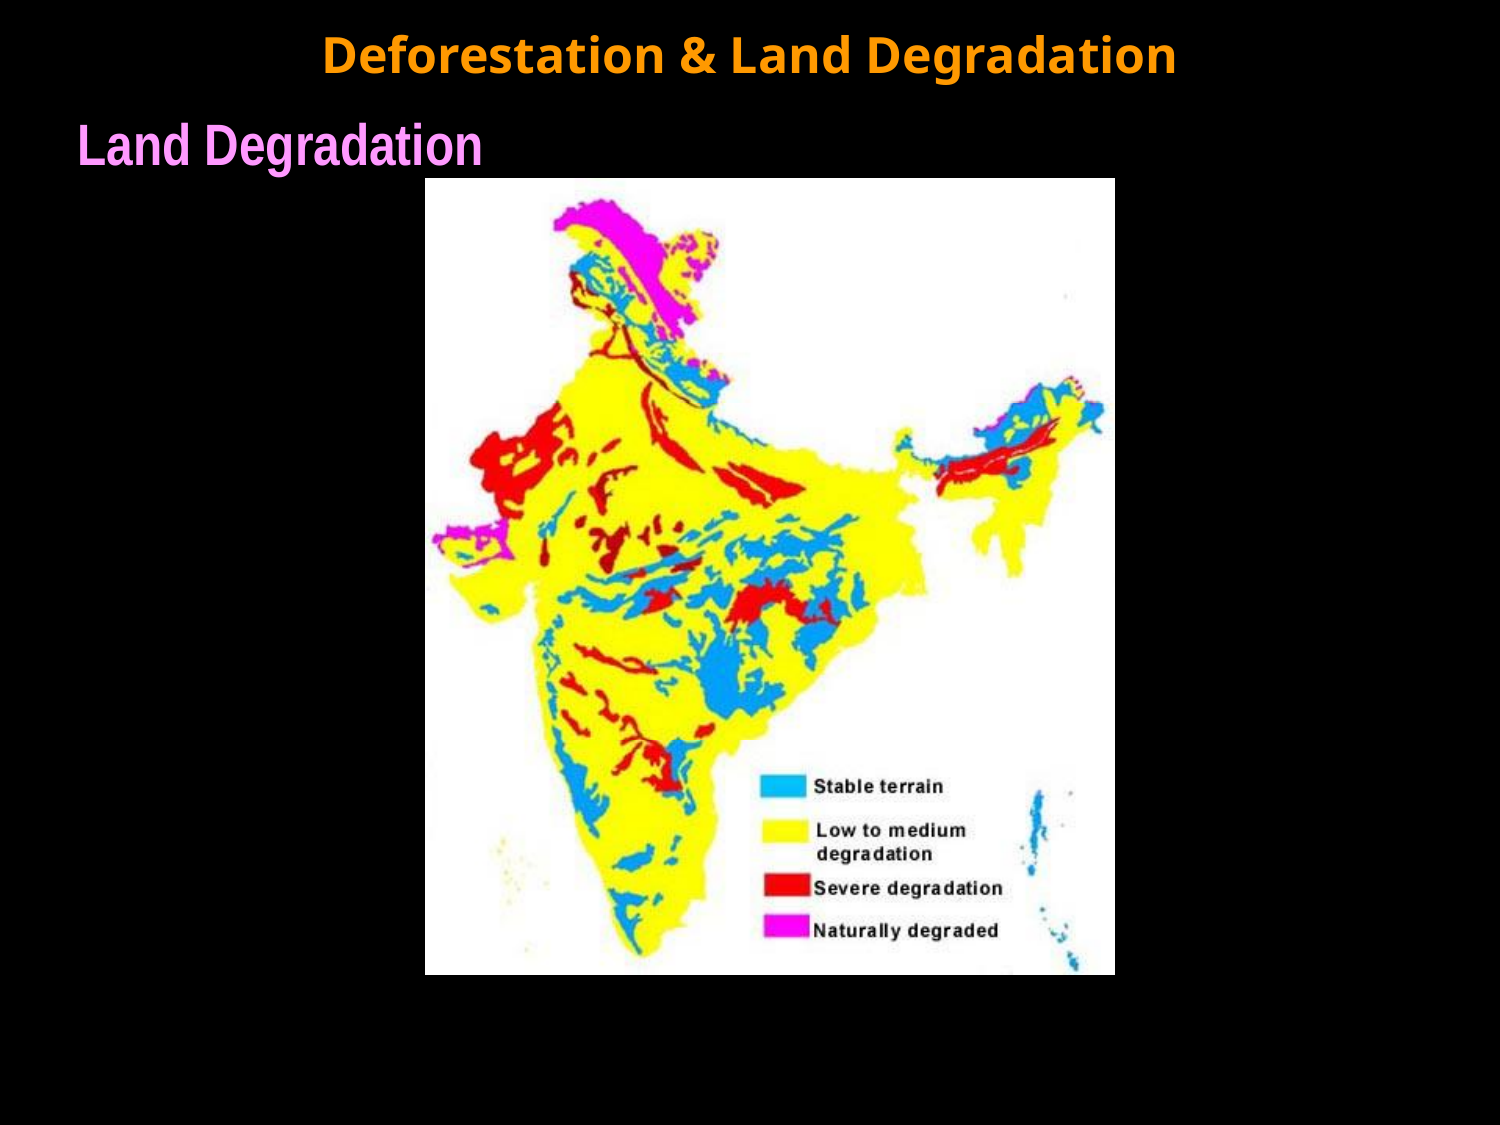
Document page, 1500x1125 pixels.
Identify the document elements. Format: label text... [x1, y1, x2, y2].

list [424, 177, 1115, 402]
picture [424, 402, 1115, 976]
text_box Land Degradation [62, 99, 1275, 188]
text_box Deforestation & Land Degradation [74, 20, 1425, 88]
